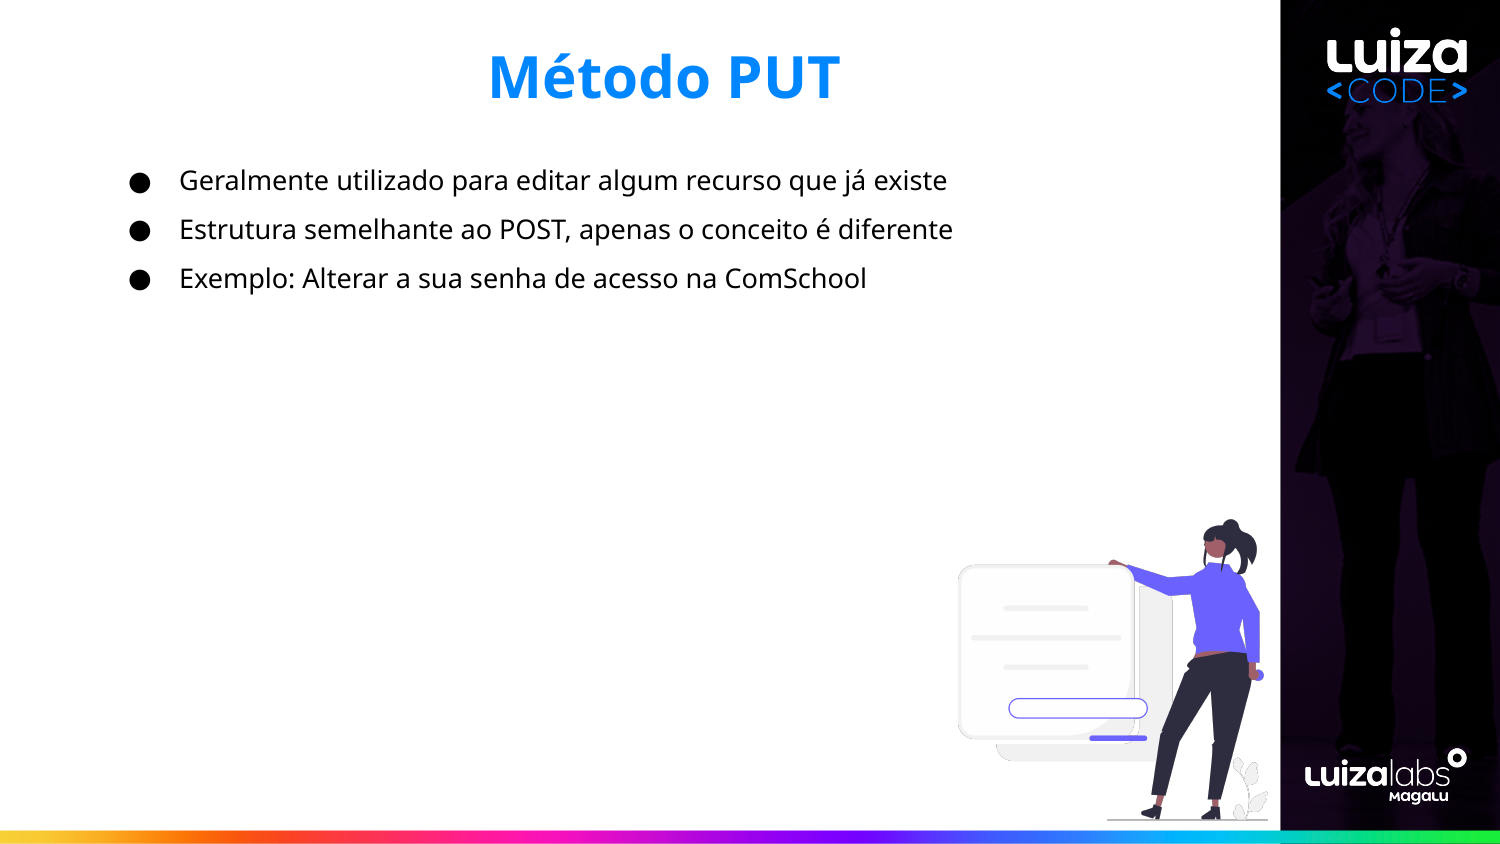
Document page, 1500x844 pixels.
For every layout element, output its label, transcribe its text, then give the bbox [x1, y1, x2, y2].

picture [958, 518, 1268, 821]
picture [1233, 0, 1500, 844]
picture [0, 830, 1156, 844]
text_box Geralmente utilizado para editar algum recurso que já existe Estrutura semelhante ao POST, apenas o conceito é diferente Exemplo: Alterar a sua senha de acesso na ComSchool [89, 132, 1216, 309]
list Método PUT [131, 14, 1197, 116]
